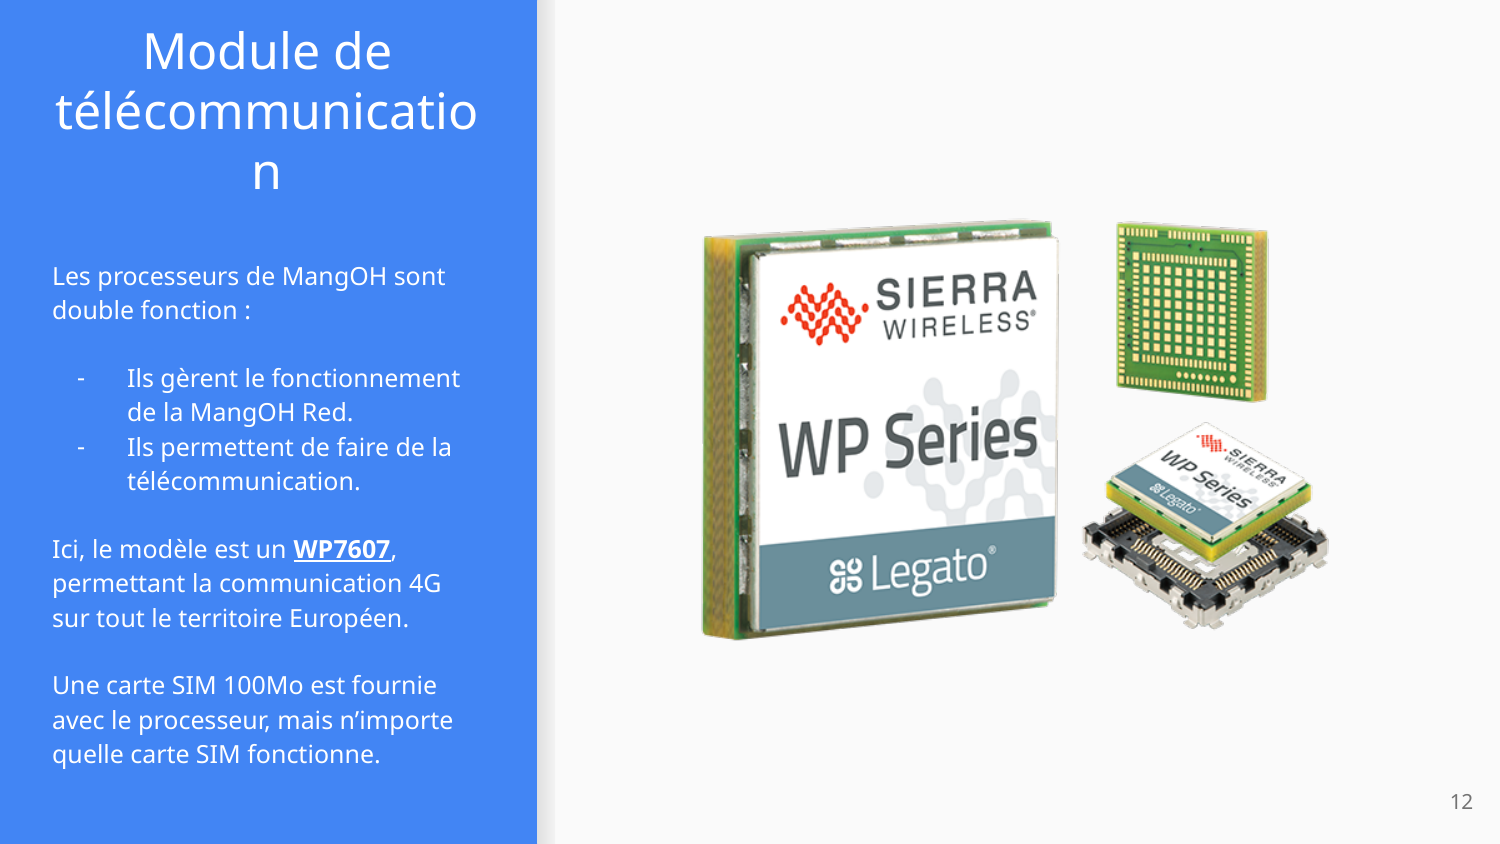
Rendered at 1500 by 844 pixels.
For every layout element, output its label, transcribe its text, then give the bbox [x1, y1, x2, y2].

picture [633, 109, 1412, 735]
list Les processeurs de MangOH sont double fonction : Ils gèrent le fonctionnement de la MangOH Red. Ils permettent de faire de la télécommunication. Ici, le modèle est un WP7607, permettant la communication 4G sur tout le territoire Européen. Une carte SIM 100Mo est fournie avec le processeur, mais n’importe quelle carte SIM fonctionne. [37, 240, 498, 760]
slide_number ‹#› [1398, 770, 1489, 835]
title Module de télécommunication [37, 58, 498, 216]
